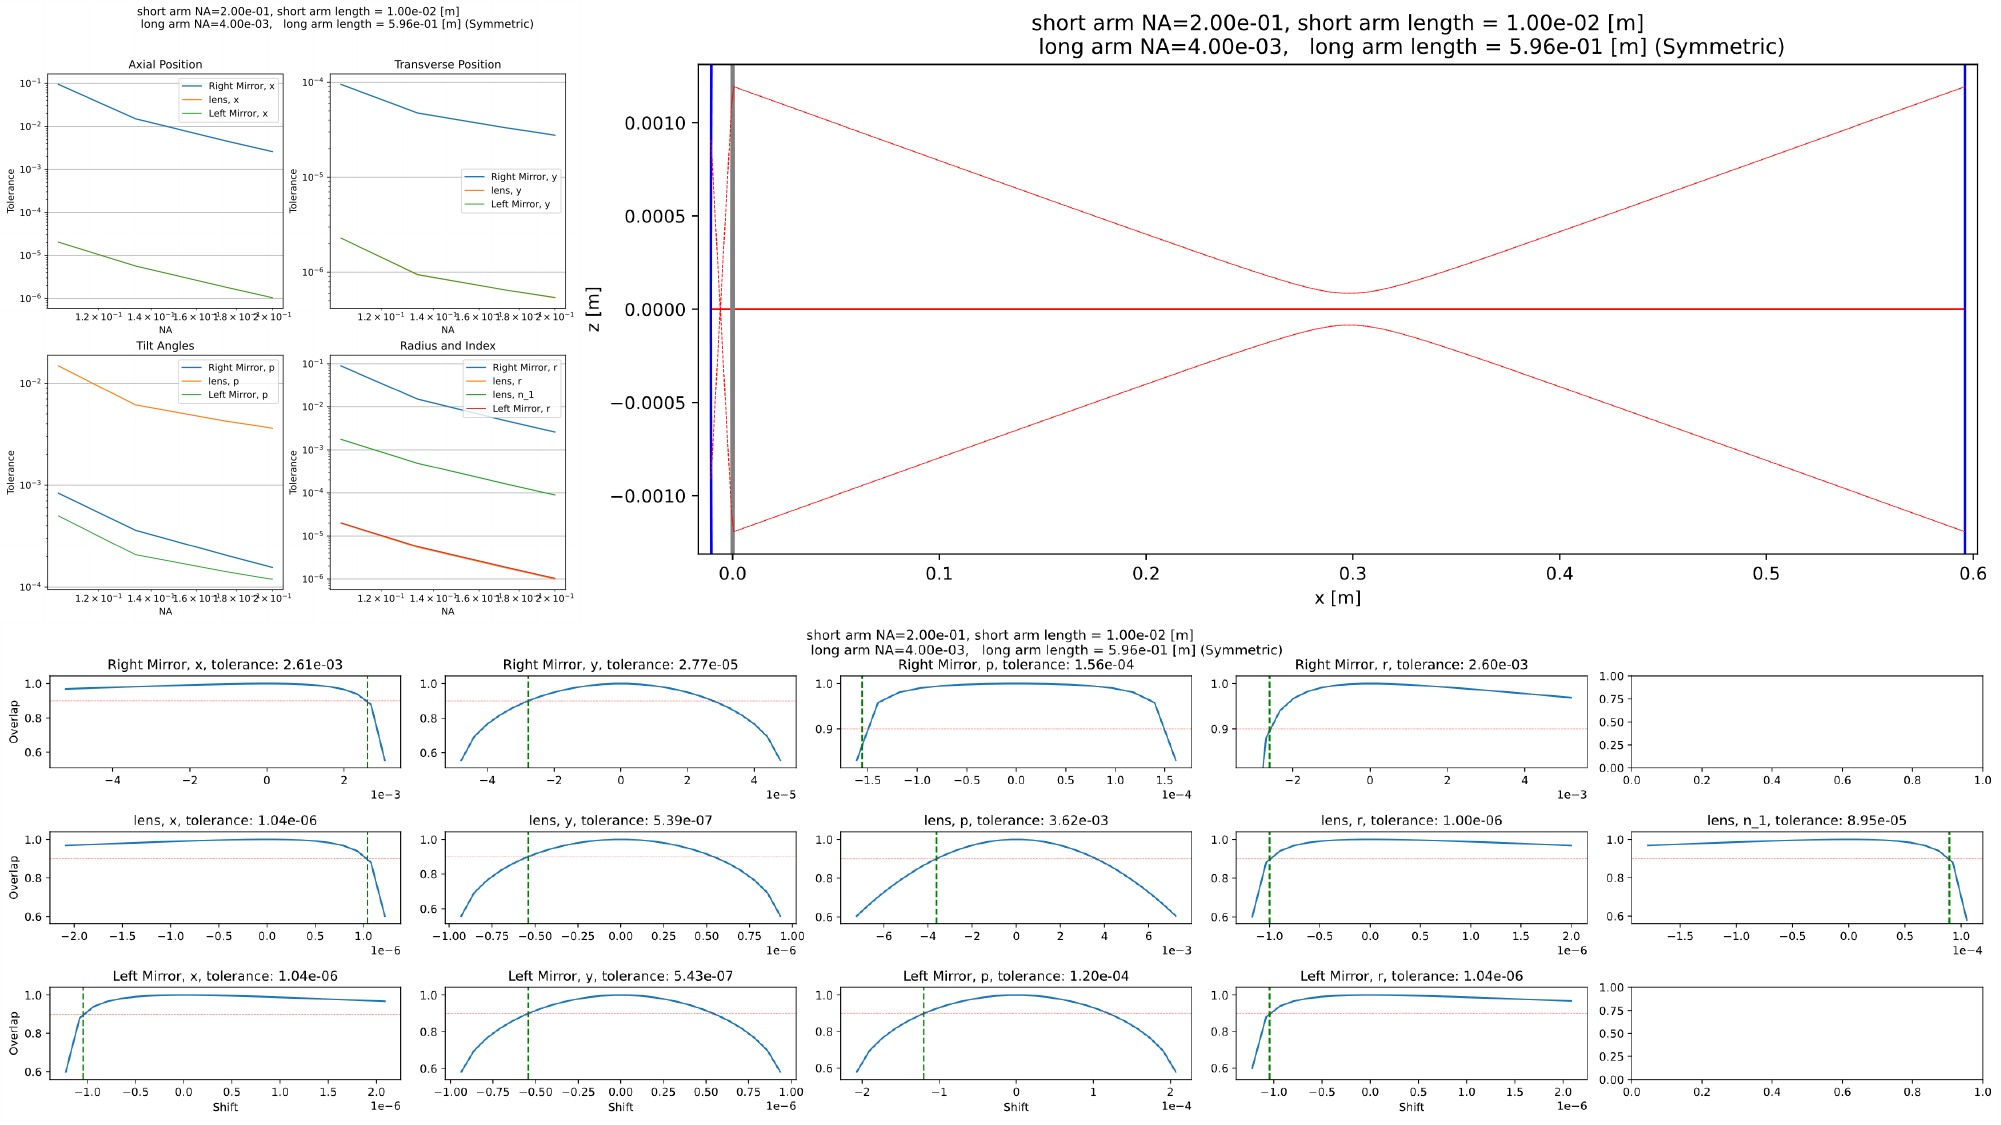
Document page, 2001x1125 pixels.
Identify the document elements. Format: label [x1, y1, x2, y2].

picture [0, 0, 2000, 1121]
list [582, 1, 2000, 620]
